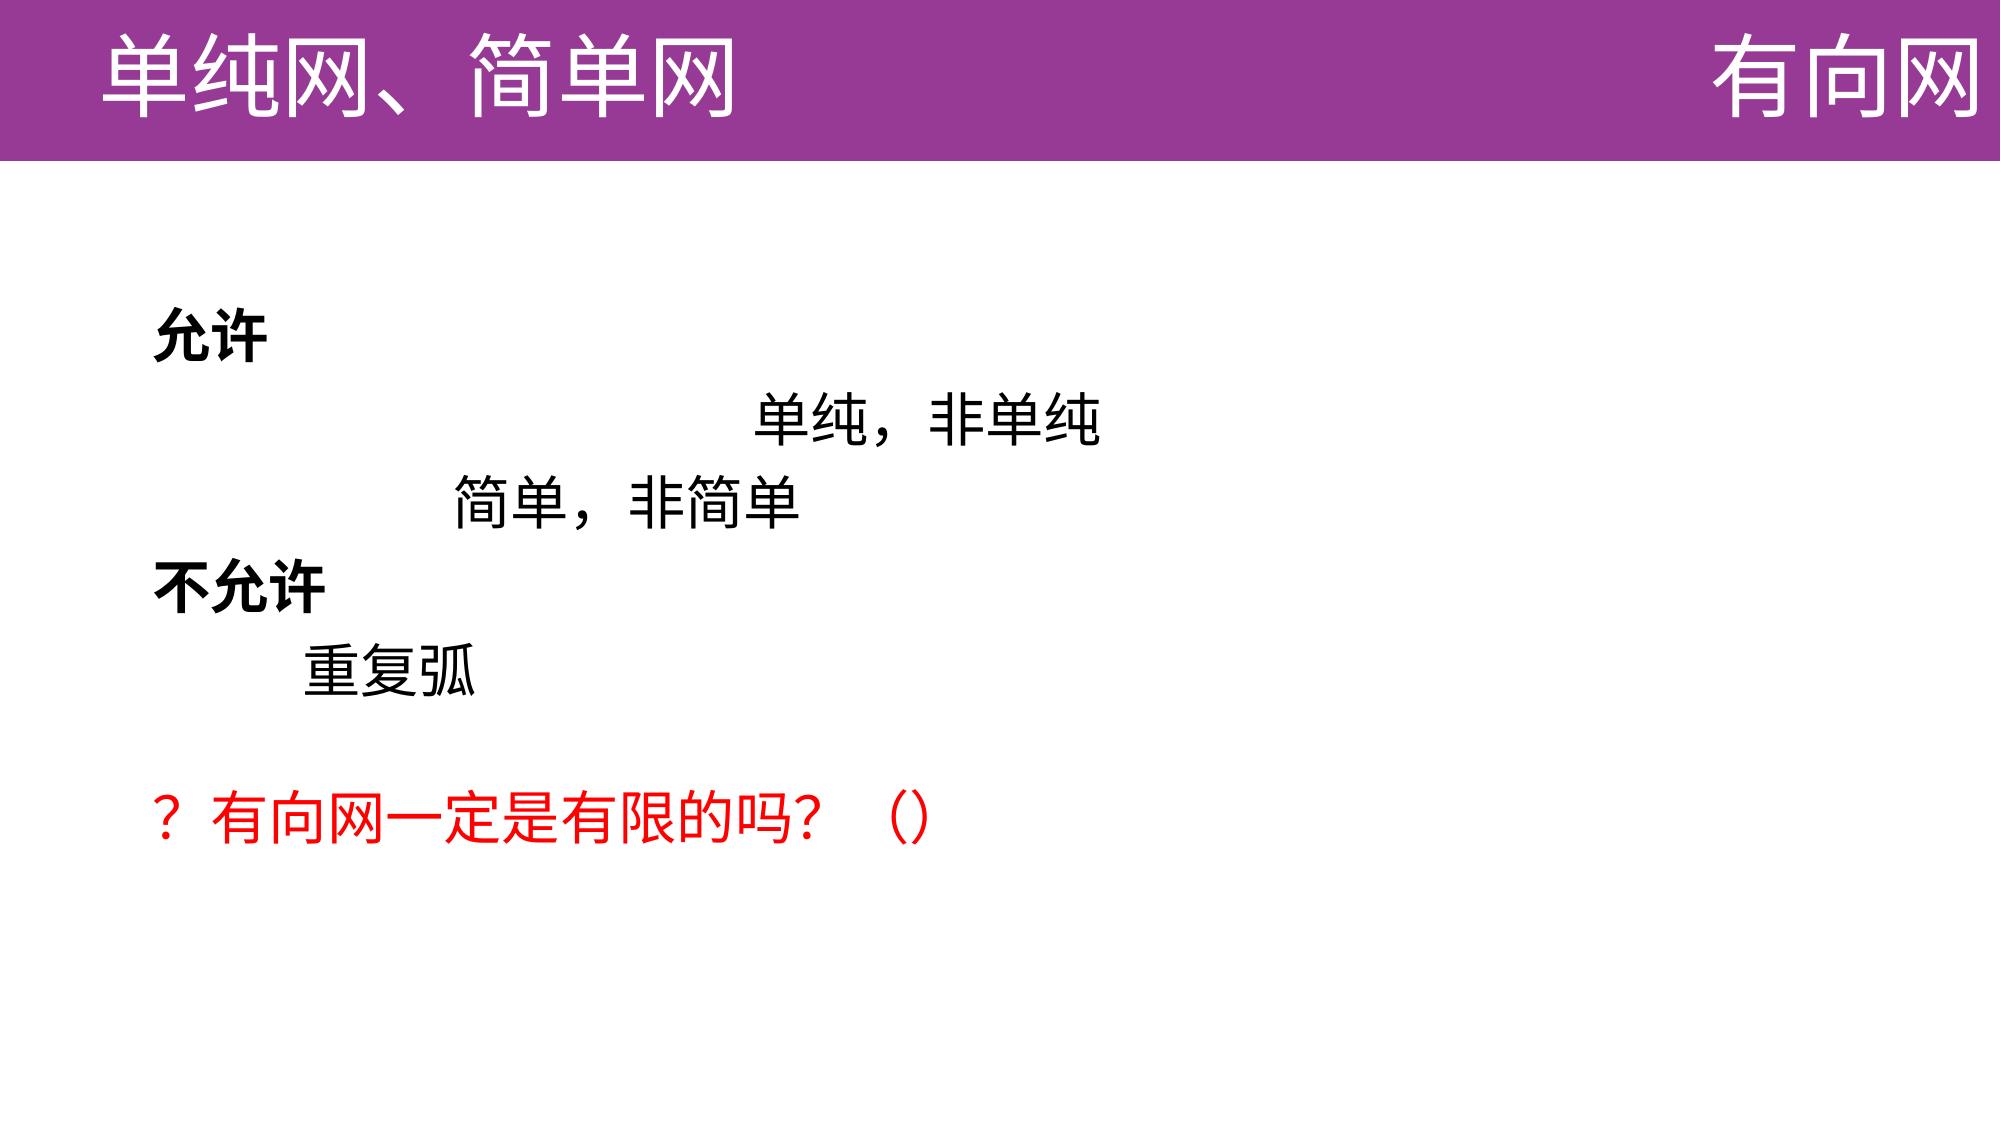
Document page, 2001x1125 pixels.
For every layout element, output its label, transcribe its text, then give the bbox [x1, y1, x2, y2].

title 有向网 [1500, 0, 2000, 161]
text_box 单纯网、简单网 [0, 0, 954, 161]
